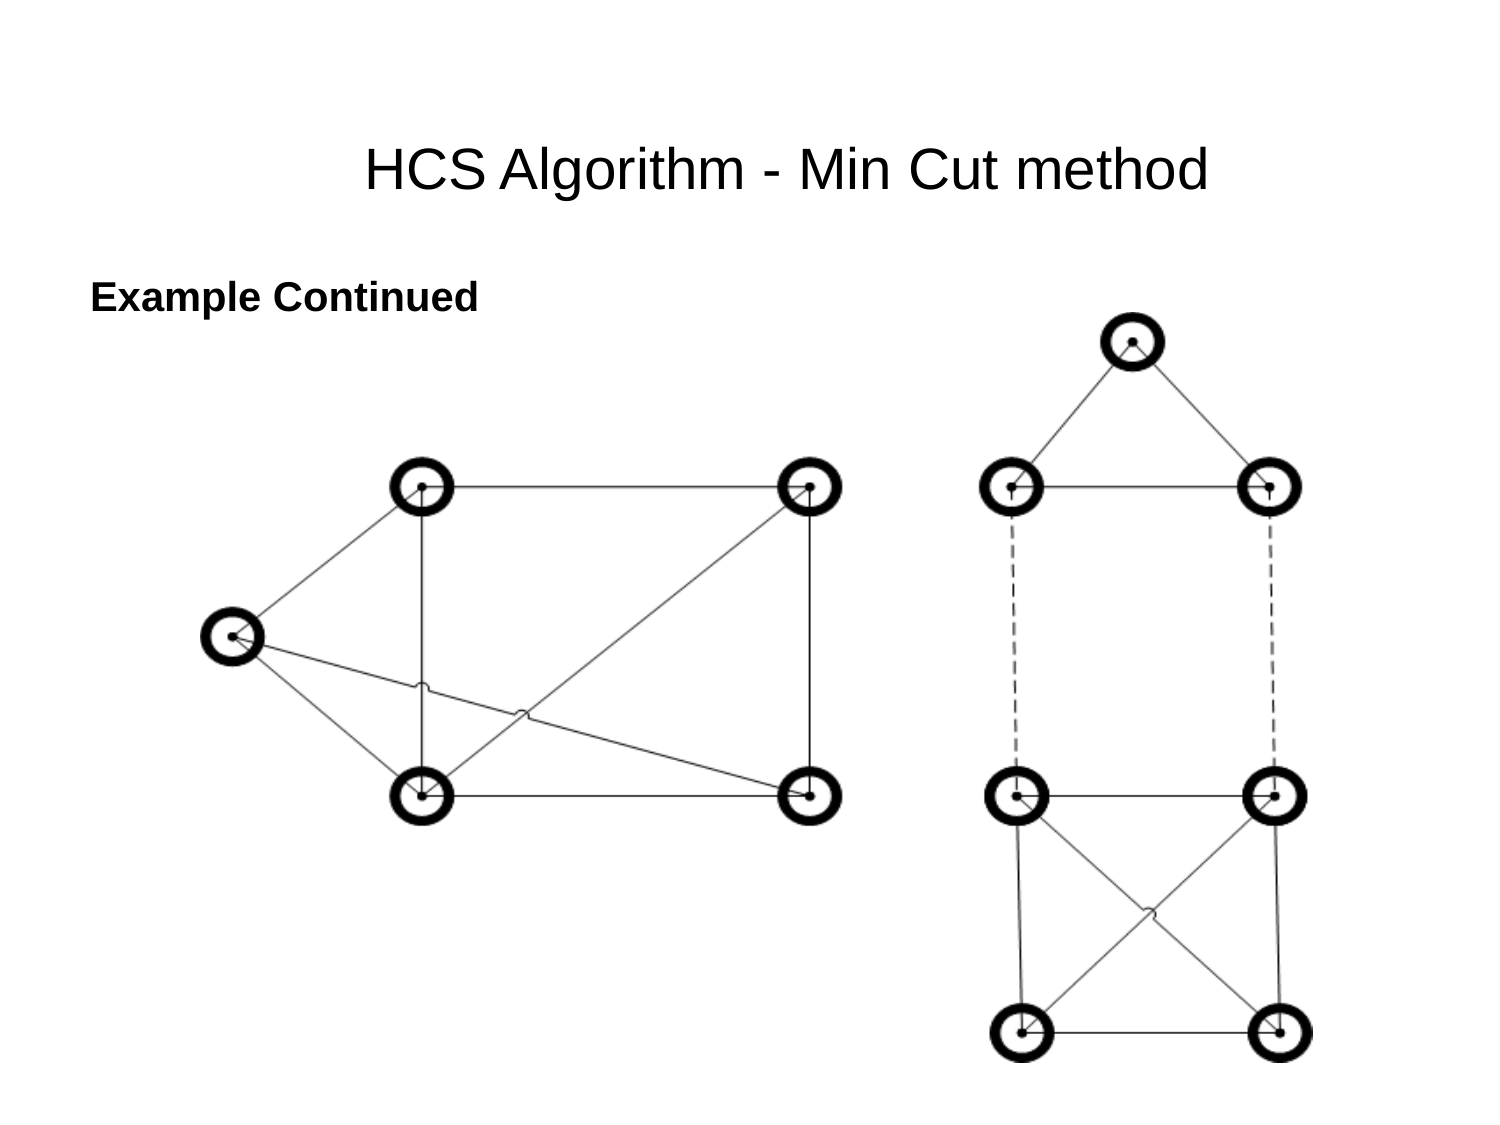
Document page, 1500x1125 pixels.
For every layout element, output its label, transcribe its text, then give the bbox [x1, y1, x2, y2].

picture [199, 312, 1313, 1063]
title HCS Algorithm - Min Cut method [149, 37, 1426, 226]
list Example Continued [74, 262, 1426, 1006]
